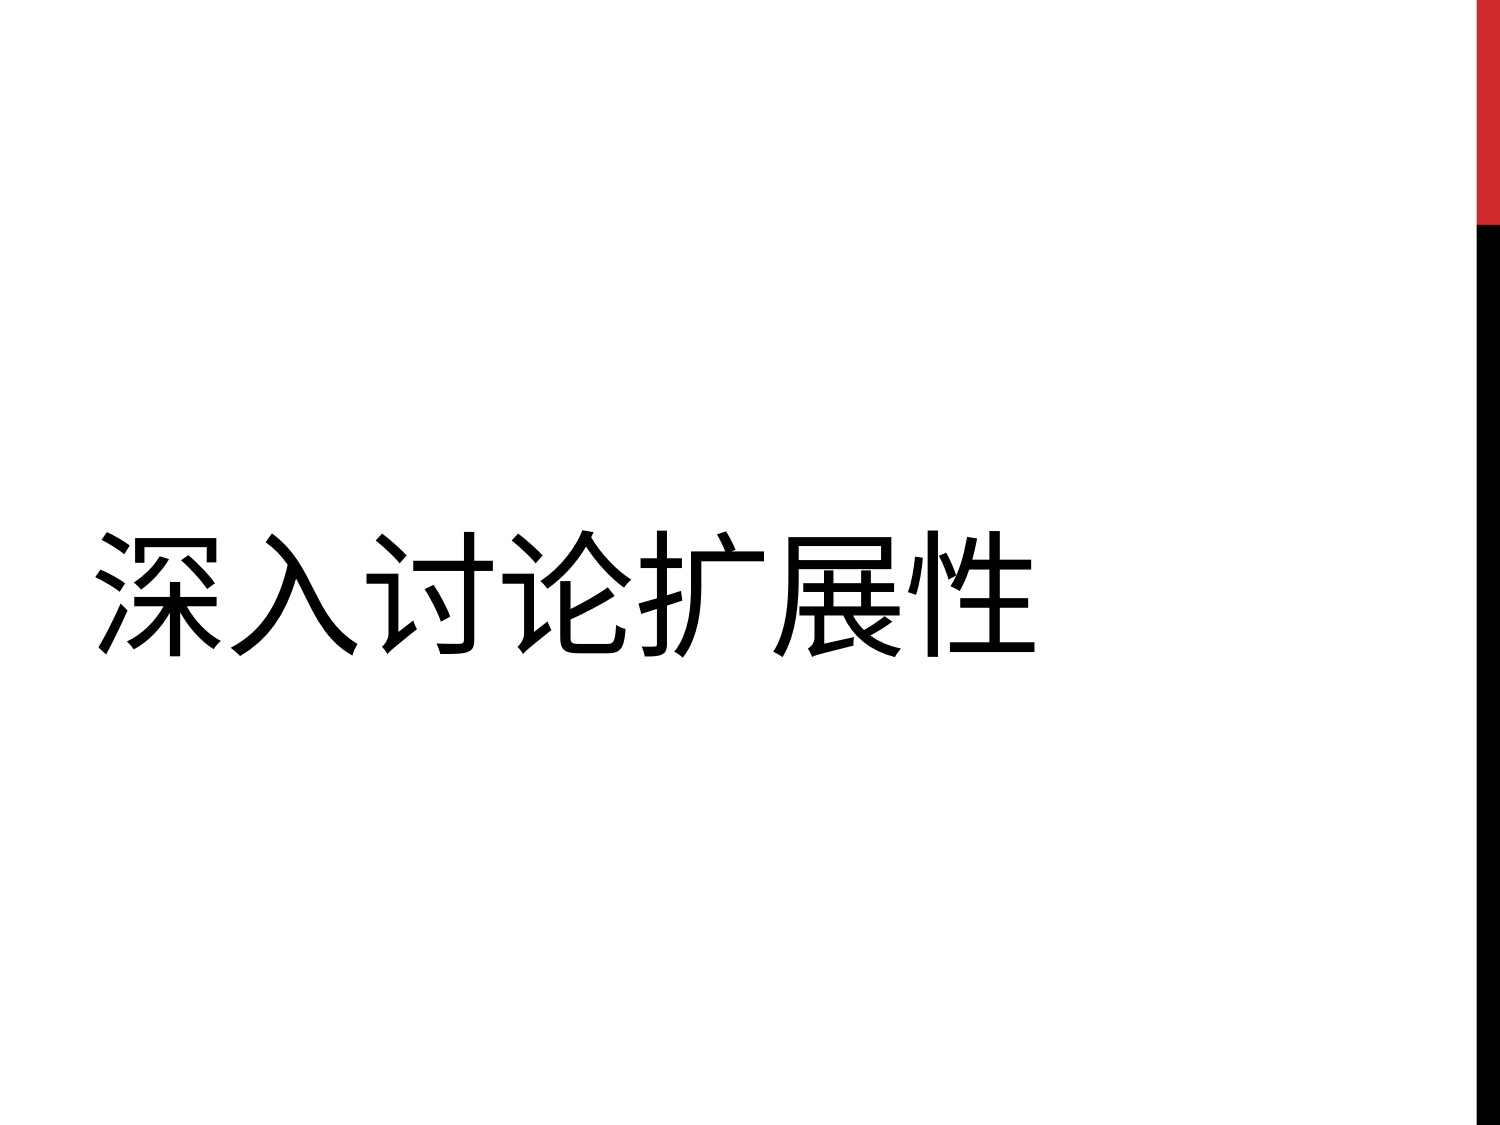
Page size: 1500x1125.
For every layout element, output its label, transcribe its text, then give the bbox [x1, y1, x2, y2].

title 深入讨论扩展性 [75, 237, 1350, 947]
